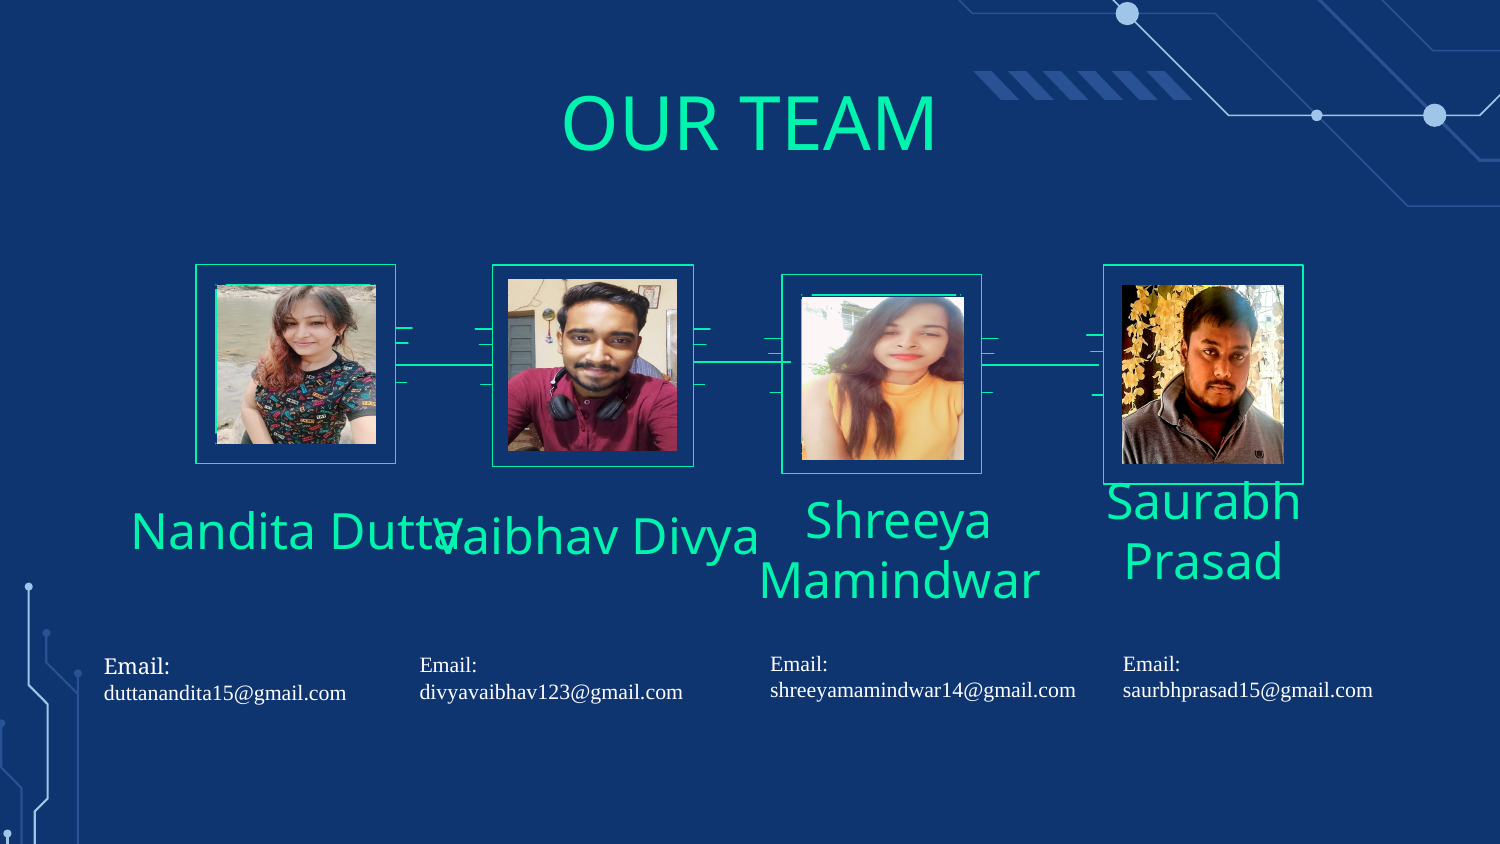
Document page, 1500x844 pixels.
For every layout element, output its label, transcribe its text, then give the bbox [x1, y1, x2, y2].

text_box Shreeya Mamindwar [733, 530, 1066, 566]
text_box Saurabh Prasad [1026, 503, 1382, 556]
text_box Nandita Dutta [118, 503, 474, 556]
title OUR TEAM [118, 75, 1382, 156]
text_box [1086, 264, 1304, 485]
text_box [195, 264, 413, 464]
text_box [764, 274, 999, 474]
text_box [475, 264, 711, 467]
picture [508, 279, 678, 451]
text_box Email: shreeyamamindwar14@gmail.com [770, 630, 1091, 722]
text_box Email: saurbhprasad15@gmail.com [1122, 630, 1455, 721]
picture [216, 285, 377, 445]
text_box Vaibhav Divya [419, 508, 775, 561]
picture [1122, 285, 1285, 464]
text_box Email: duttanandita15@gmail.com [103, 633, 443, 724]
picture [802, 297, 965, 461]
text_box Email: divyavaibhav123@gmail.com [419, 632, 753, 723]
